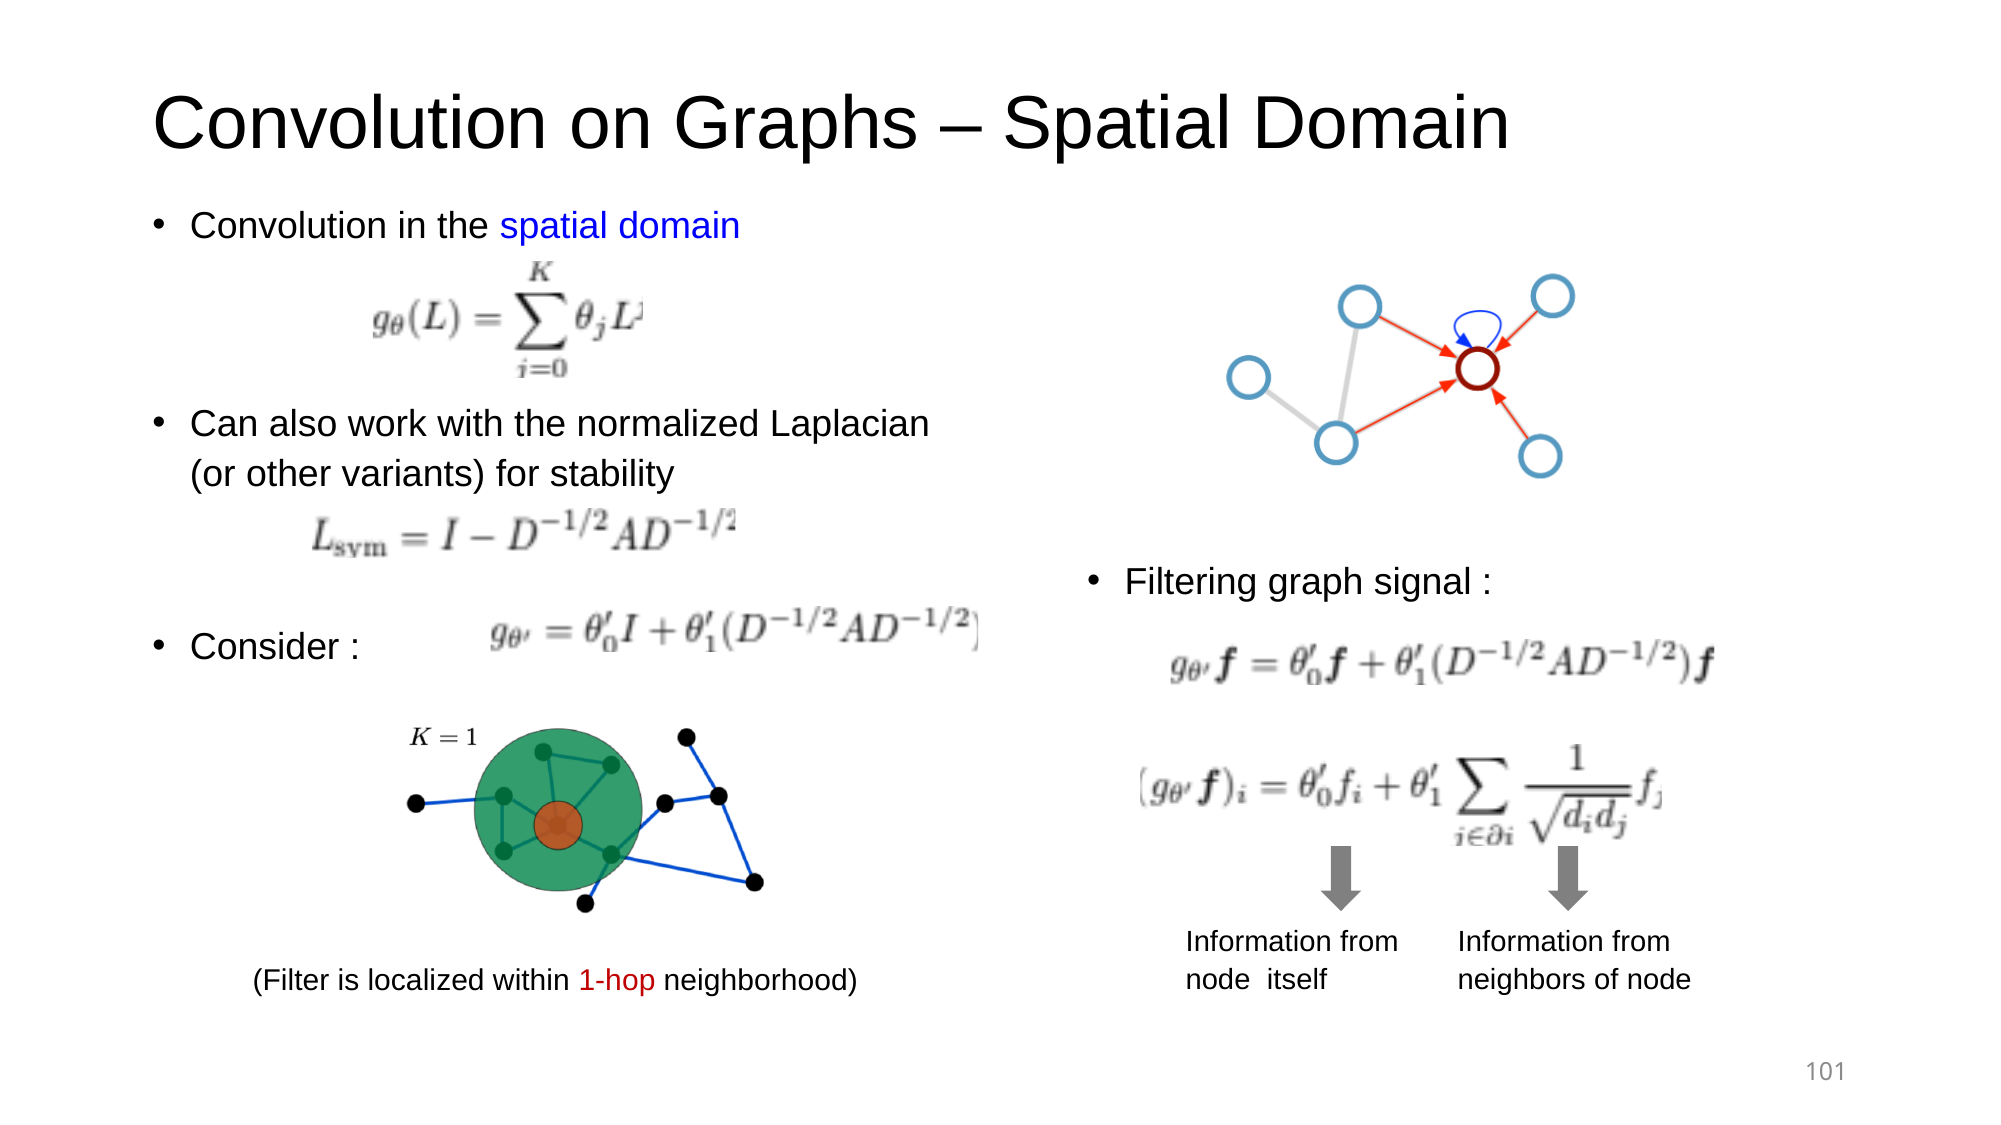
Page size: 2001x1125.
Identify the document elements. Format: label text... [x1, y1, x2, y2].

text_box [1545, 846, 1591, 913]
slide_number 101 [1412, 1042, 1863, 1103]
picture [392, 700, 774, 924]
picture [311, 508, 736, 558]
title Convolution on Graphs – Spatial Domain [137, 59, 1863, 189]
picture [372, 261, 643, 378]
picture [490, 606, 979, 652]
text_box [1318, 846, 1364, 913]
text_box (Filter is localized within 1-hop neighborhood) [237, 952, 928, 1033]
picture [1140, 744, 1662, 846]
picture [1170, 639, 1715, 685]
picture [1211, 254, 1589, 507]
